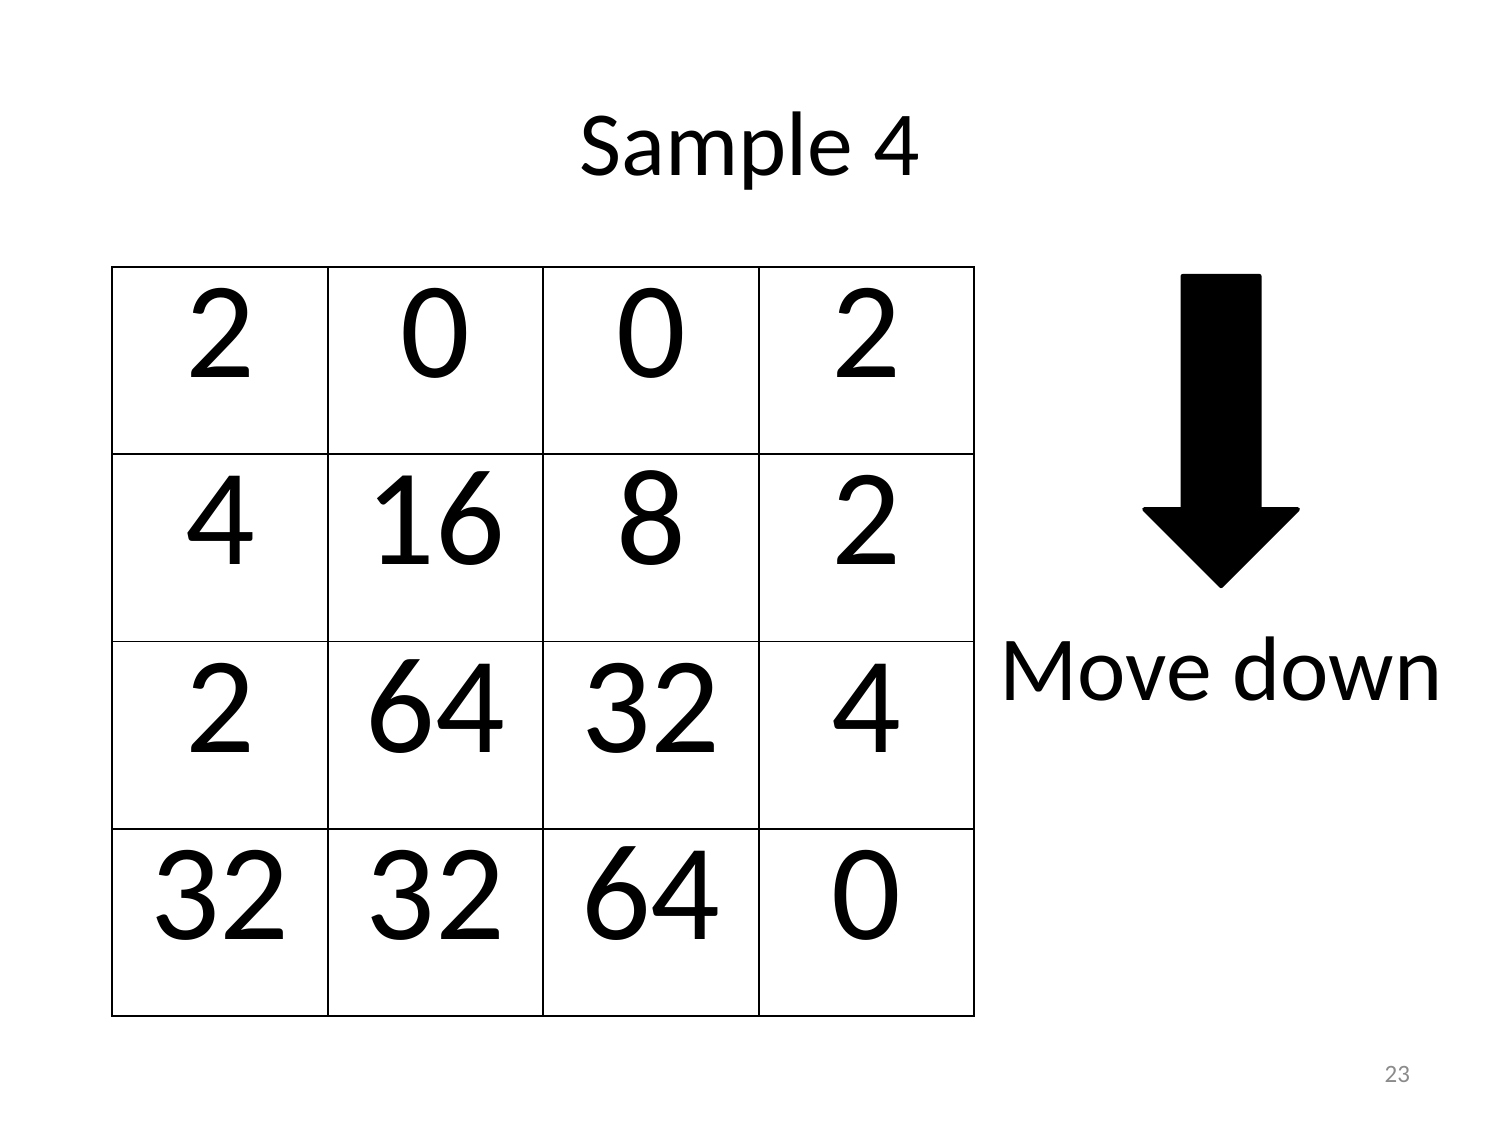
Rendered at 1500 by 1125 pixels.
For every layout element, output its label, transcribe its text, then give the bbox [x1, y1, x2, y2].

table_cell 4 [113, 455, 327, 641]
table_cell 32 [329, 830, 542, 1015]
table_header 0 [544, 268, 758, 453]
table_cell 64 [329, 642, 542, 828]
table_header 2 [113, 268, 327, 453]
text_box Move down [983, 601, 1459, 727]
table_cell 2 [113, 642, 327, 828]
slide_number 23 [1074, 1042, 1425, 1103]
table_cell 16 [329, 455, 542, 641]
table_cell 32 [544, 642, 758, 828]
table_cell 0 [760, 830, 973, 1015]
title Sample 4 [75, 45, 1425, 233]
table_cell 4 [760, 642, 973, 828]
table_header 2 [760, 268, 973, 453]
table_cell 2 [760, 455, 973, 641]
table_header 0 [329, 268, 542, 453]
table_cell 32 [113, 830, 327, 1015]
text_box [1142, 273, 1300, 589]
table_cell 64 [544, 830, 758, 1015]
table_cell 8 [544, 455, 758, 641]
